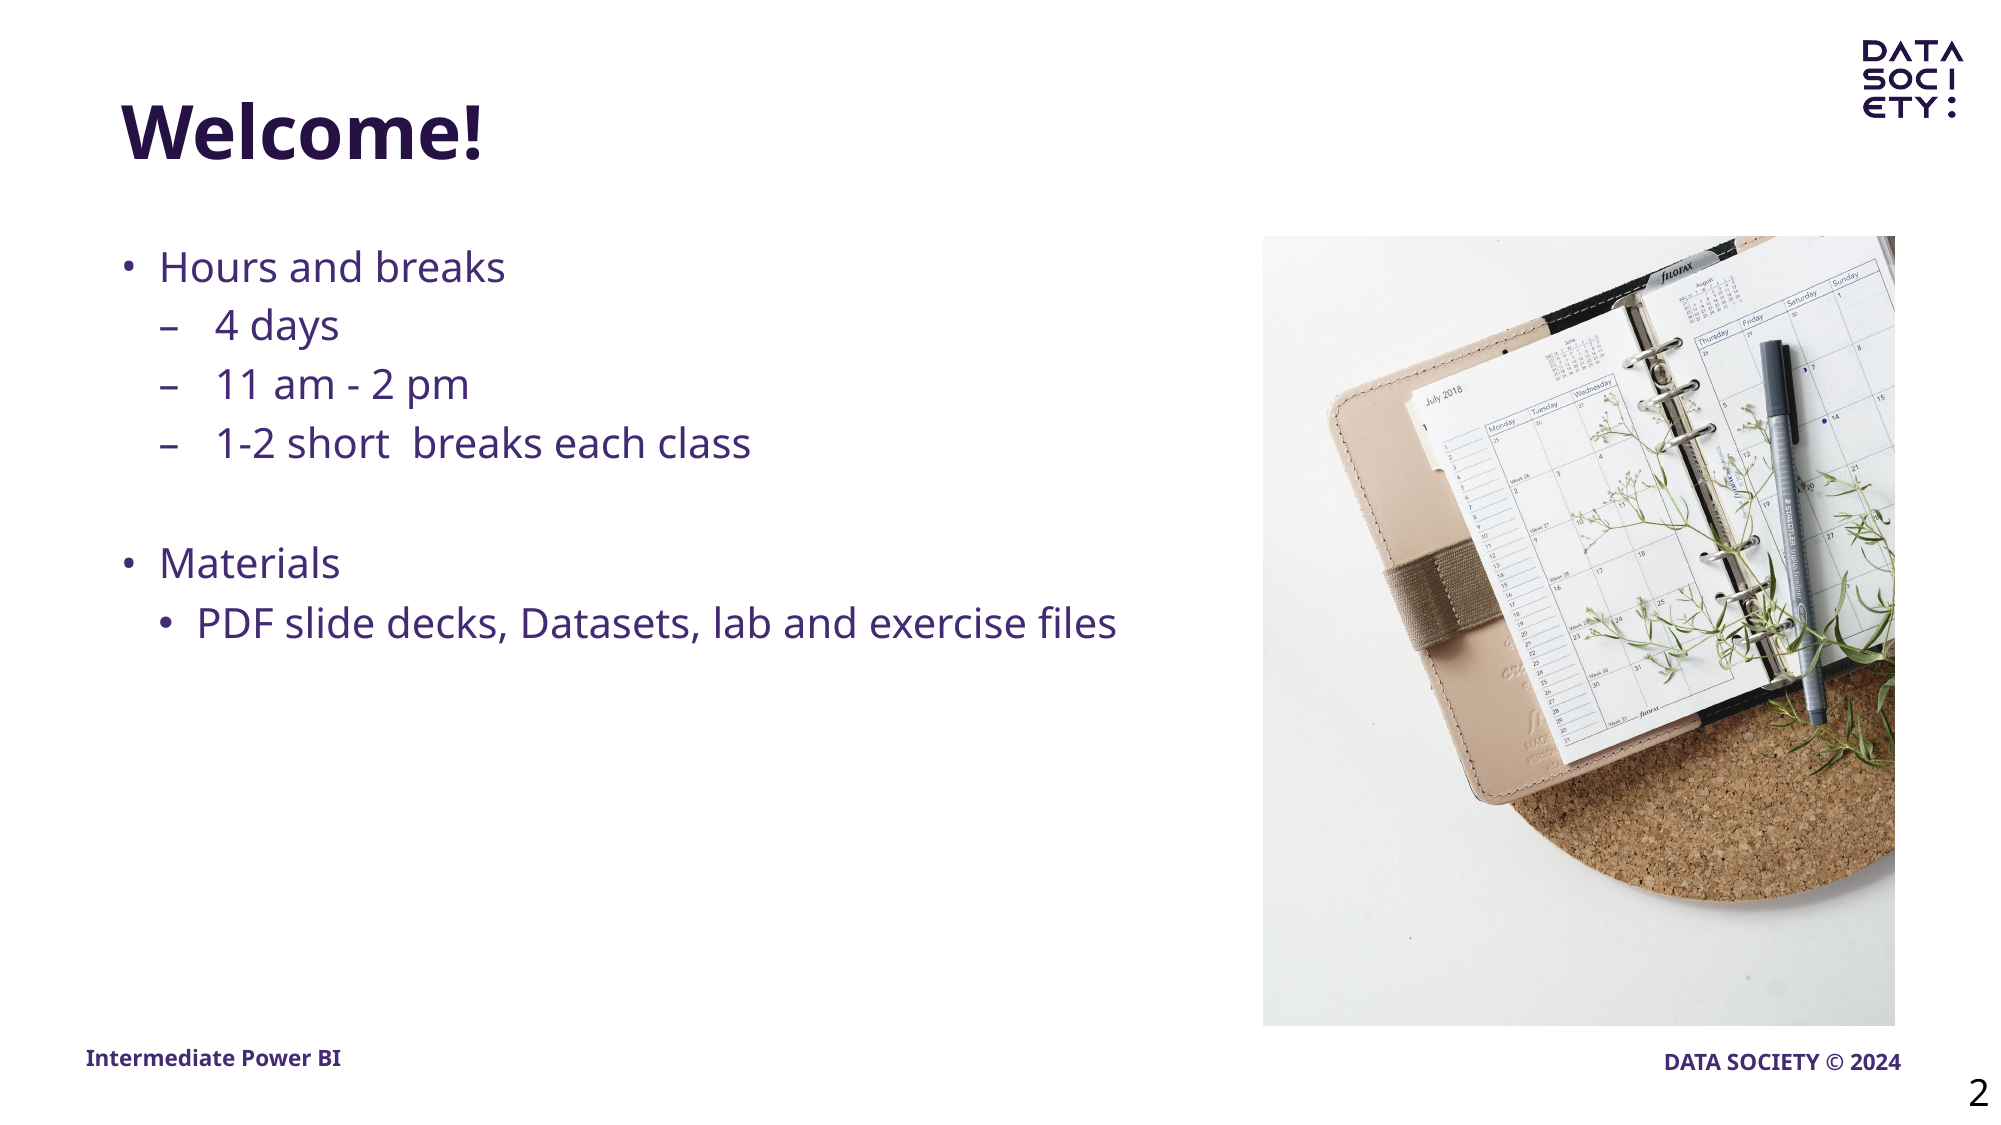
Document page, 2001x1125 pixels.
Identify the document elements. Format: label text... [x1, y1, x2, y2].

picture [1892, 40, 1964, 118]
slide_number ‹#› [1530, 1065, 1998, 1125]
title Welcome! [113, 39, 1892, 179]
picture [1262, 236, 1895, 1026]
list Hours and breaks 4 days 11 am - 2 pm 1-2 short breaks each class Materials PDF slide decks, Datasets, lab and exercise files [113, 236, 1219, 1058]
